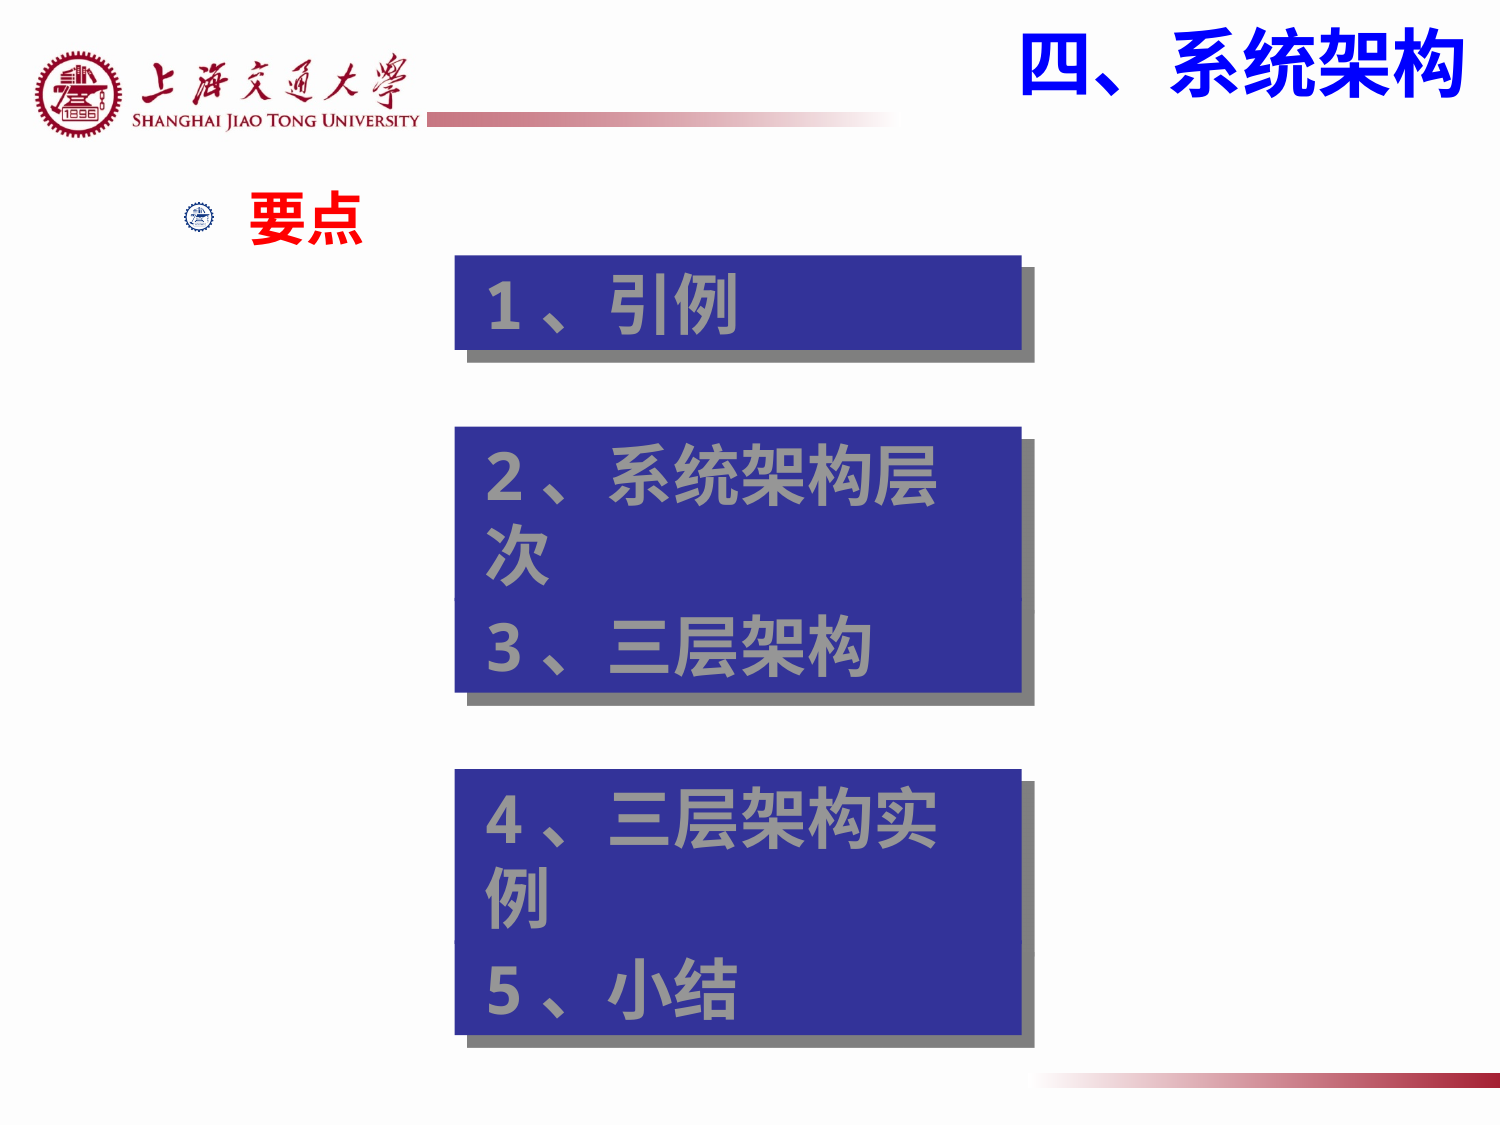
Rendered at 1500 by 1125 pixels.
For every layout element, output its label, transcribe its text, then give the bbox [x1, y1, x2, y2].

text_box 3、三层架构 [454, 597, 1022, 693]
text_box 4、三层架构实例 [454, 769, 1022, 940]
text_box 要点 [159, 160, 498, 278]
text_box 5、小结 [454, 940, 1022, 1036]
text_box 2、系统架构层次 [454, 426, 1022, 597]
text_box 四、系统架构 [207, 7, 1483, 116]
text_box 1、引例 [454, 255, 1022, 350]
picture [0, 0, 1500, 1125]
